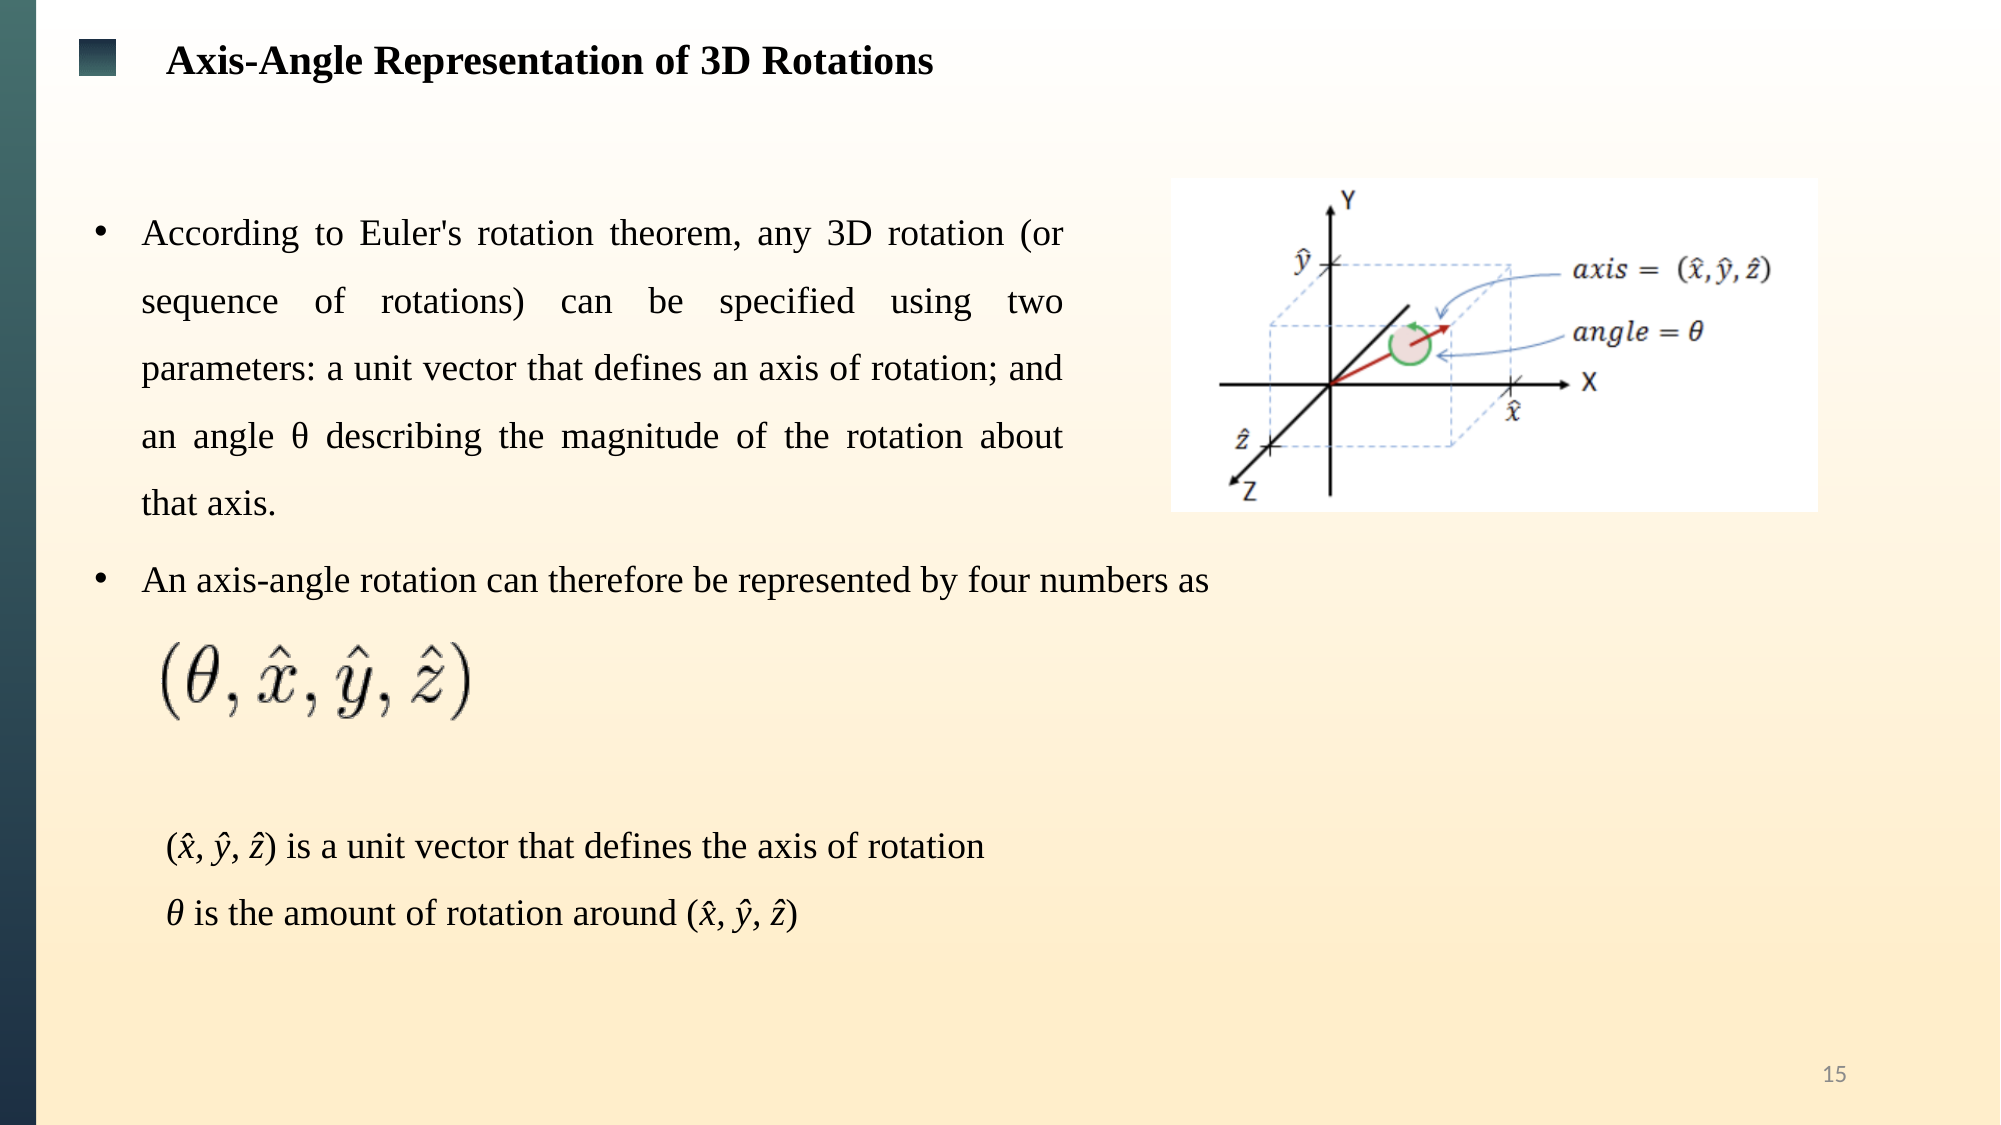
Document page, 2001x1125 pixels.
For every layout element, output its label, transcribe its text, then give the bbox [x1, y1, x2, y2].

slide_number 15 [1412, 1042, 1863, 1103]
text_box [0, 0, 37, 1125]
text_box (x̂, ŷ, ẑ) is a unit vector that defines the axis of rotation θ is the amount of rotation around (x̂, ŷ, ẑ) [151, 790, 1151, 941]
text_box Axis-Angle Representation of 3D Rotations [151, 25, 996, 90]
picture [79, 39, 116, 76]
picture [1171, 178, 1818, 512]
text_box An axis-angle rotation can therefore be represented by four numbers as [79, 524, 1242, 608]
text_box According to Euler's rotation theorem, any 3D rotation (or sequence of rotations) can be specified using two parameters: a unit vector that defines an axis of rotation; and an angle θ describing the magnitude of the rotation about that axis. [79, 178, 1080, 524]
picture [161, 642, 471, 722]
